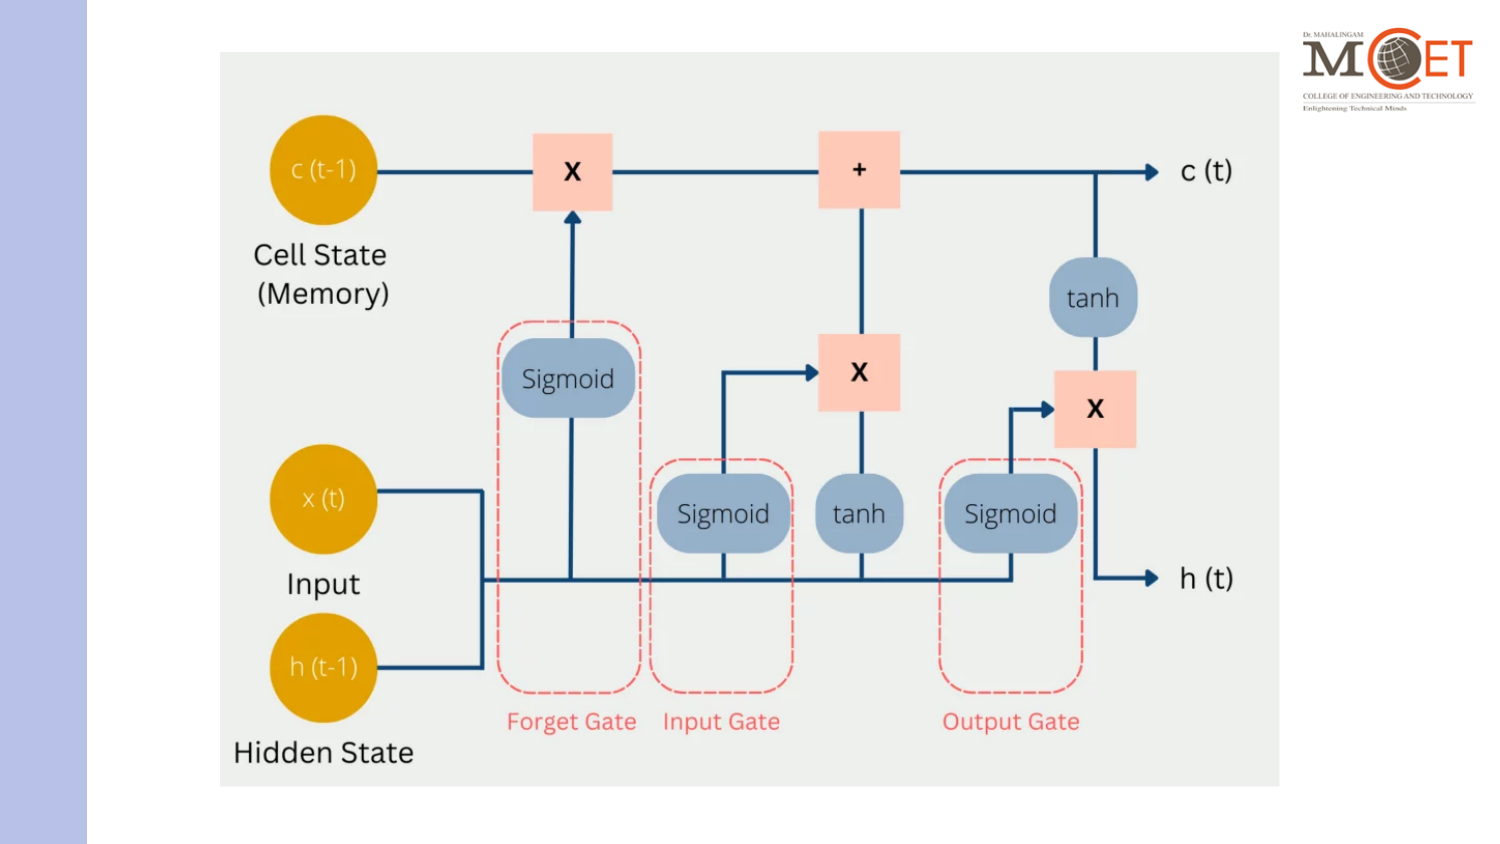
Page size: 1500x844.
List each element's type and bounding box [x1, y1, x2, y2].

picture [1284, 21, 1491, 122]
picture [220, 52, 1280, 787]
picture [0, 0, 88, 844]
